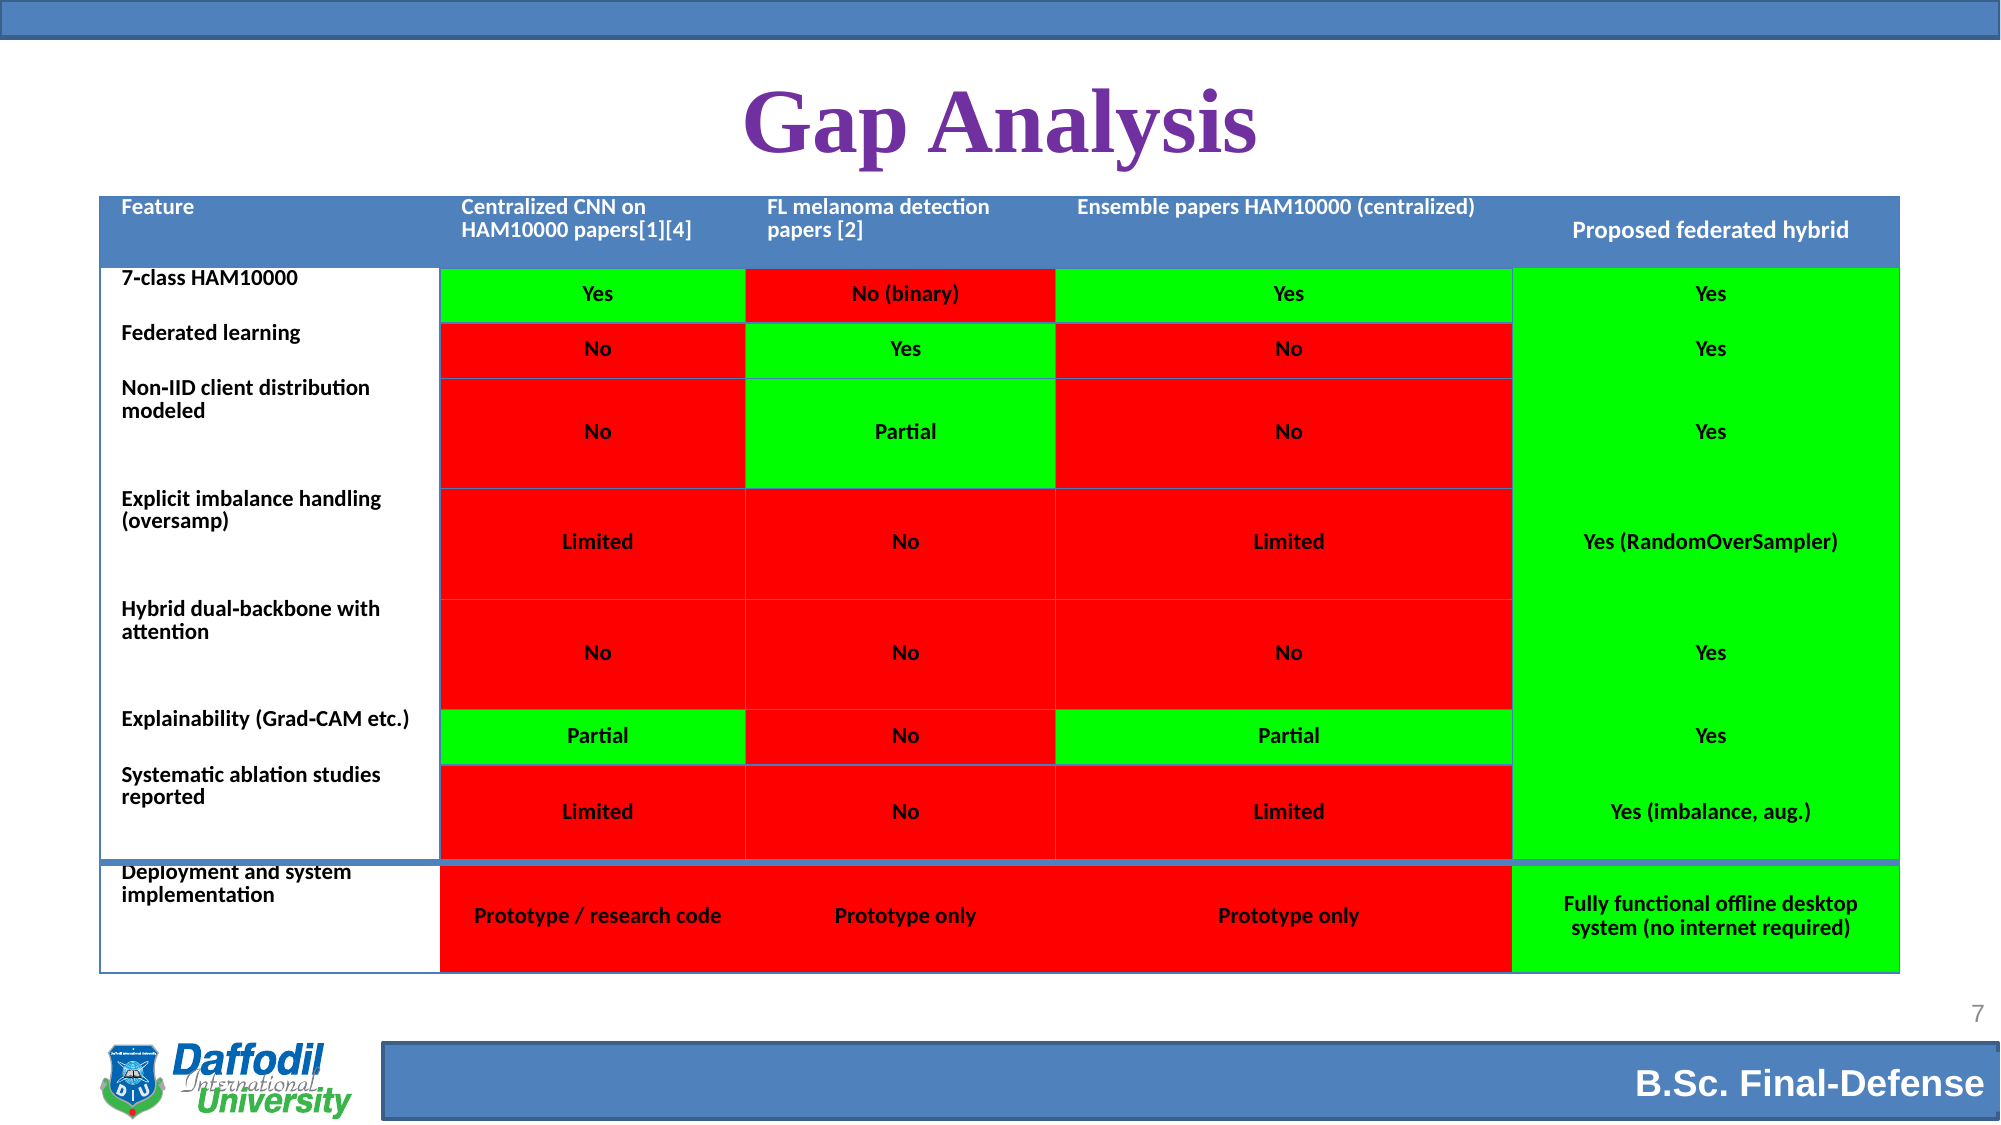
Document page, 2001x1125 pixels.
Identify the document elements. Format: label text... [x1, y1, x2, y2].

table_cell Partial [1056, 710, 1512, 764]
text_box B.Sc. Final-Defense [1462, 1051, 2000, 1112]
table_cell Limited [1056, 766, 1512, 859]
table_cell No [746, 600, 1055, 709]
table_cell Limited [441, 766, 745, 859]
table_cell Prototype only [746, 866, 1056, 972]
table_cell No [746, 710, 1055, 764]
table_header Centralized CNN on HAM10000 papers[1][4] [440, 198, 746, 267]
table_cell No [1056, 379, 1512, 488]
table_cell Yes [1513, 710, 1899, 765]
table_cell Partial [746, 379, 1055, 488]
picture [125, 1078, 132, 1084]
title Gap Analysis [324, 45, 1675, 188]
table_cell No [441, 324, 745, 378]
table_cell Partial [441, 710, 745, 764]
table_cell Yes [1513, 268, 1899, 323]
table_cell Yes (RandomOverSampler) [1513, 489, 1899, 599]
table_cell No [441, 600, 745, 709]
table_cell Explainability (Grad‑CAM etc.) [101, 710, 439, 765]
table_cell Prototype / research code [440, 866, 746, 972]
table_cell Yes [441, 269, 745, 322]
table_cell Hybrid dual‑backbone with attention [101, 599, 439, 710]
slide_number 7 [1533, 982, 2000, 1043]
table_cell Systematic ablation studies reported [101, 765, 439, 859]
table_cell Federated learning [101, 323, 439, 378]
table_header Feature [101, 198, 440, 268]
table_cell Yes [1513, 599, 1899, 710]
table_cell Yes [1056, 269, 1512, 322]
table_cell Yes [746, 324, 1055, 378]
table_cell Yes (imbalance, aug.) [1513, 765, 1899, 859]
table_cell Non‑IID client distribution modeled [101, 378, 439, 489]
table_cell 7‑class HAM10000 [101, 268, 439, 323]
table_cell No [441, 379, 745, 488]
table_header FL melanoma detection papers [2] [746, 198, 1056, 267]
table_cell Limited [1056, 489, 1512, 599]
table_cell No [746, 489, 1055, 599]
table_header Ensemble papers HAM10000 (centralized) [1056, 198, 1512, 267]
table_cell Yes [1513, 378, 1899, 489]
table_header Proposed federated hybrid [1512, 198, 1899, 268]
table_cell Explicit imbalance handling (oversamp) [101, 489, 439, 599]
table_cell Prototype only [1056, 866, 1512, 972]
table_cell Fully functional offline desktop system (no internet required) [1512, 866, 1899, 972]
table_cell No (binary) [746, 269, 1055, 322]
table_cell No [1056, 324, 1512, 378]
table_cell No [1056, 600, 1512, 709]
table_cell Limited [441, 489, 745, 599]
table_cell No [746, 766, 1055, 859]
table_cell Yes [1513, 323, 1899, 378]
table_cell Deployment and system implementation [101, 866, 440, 972]
